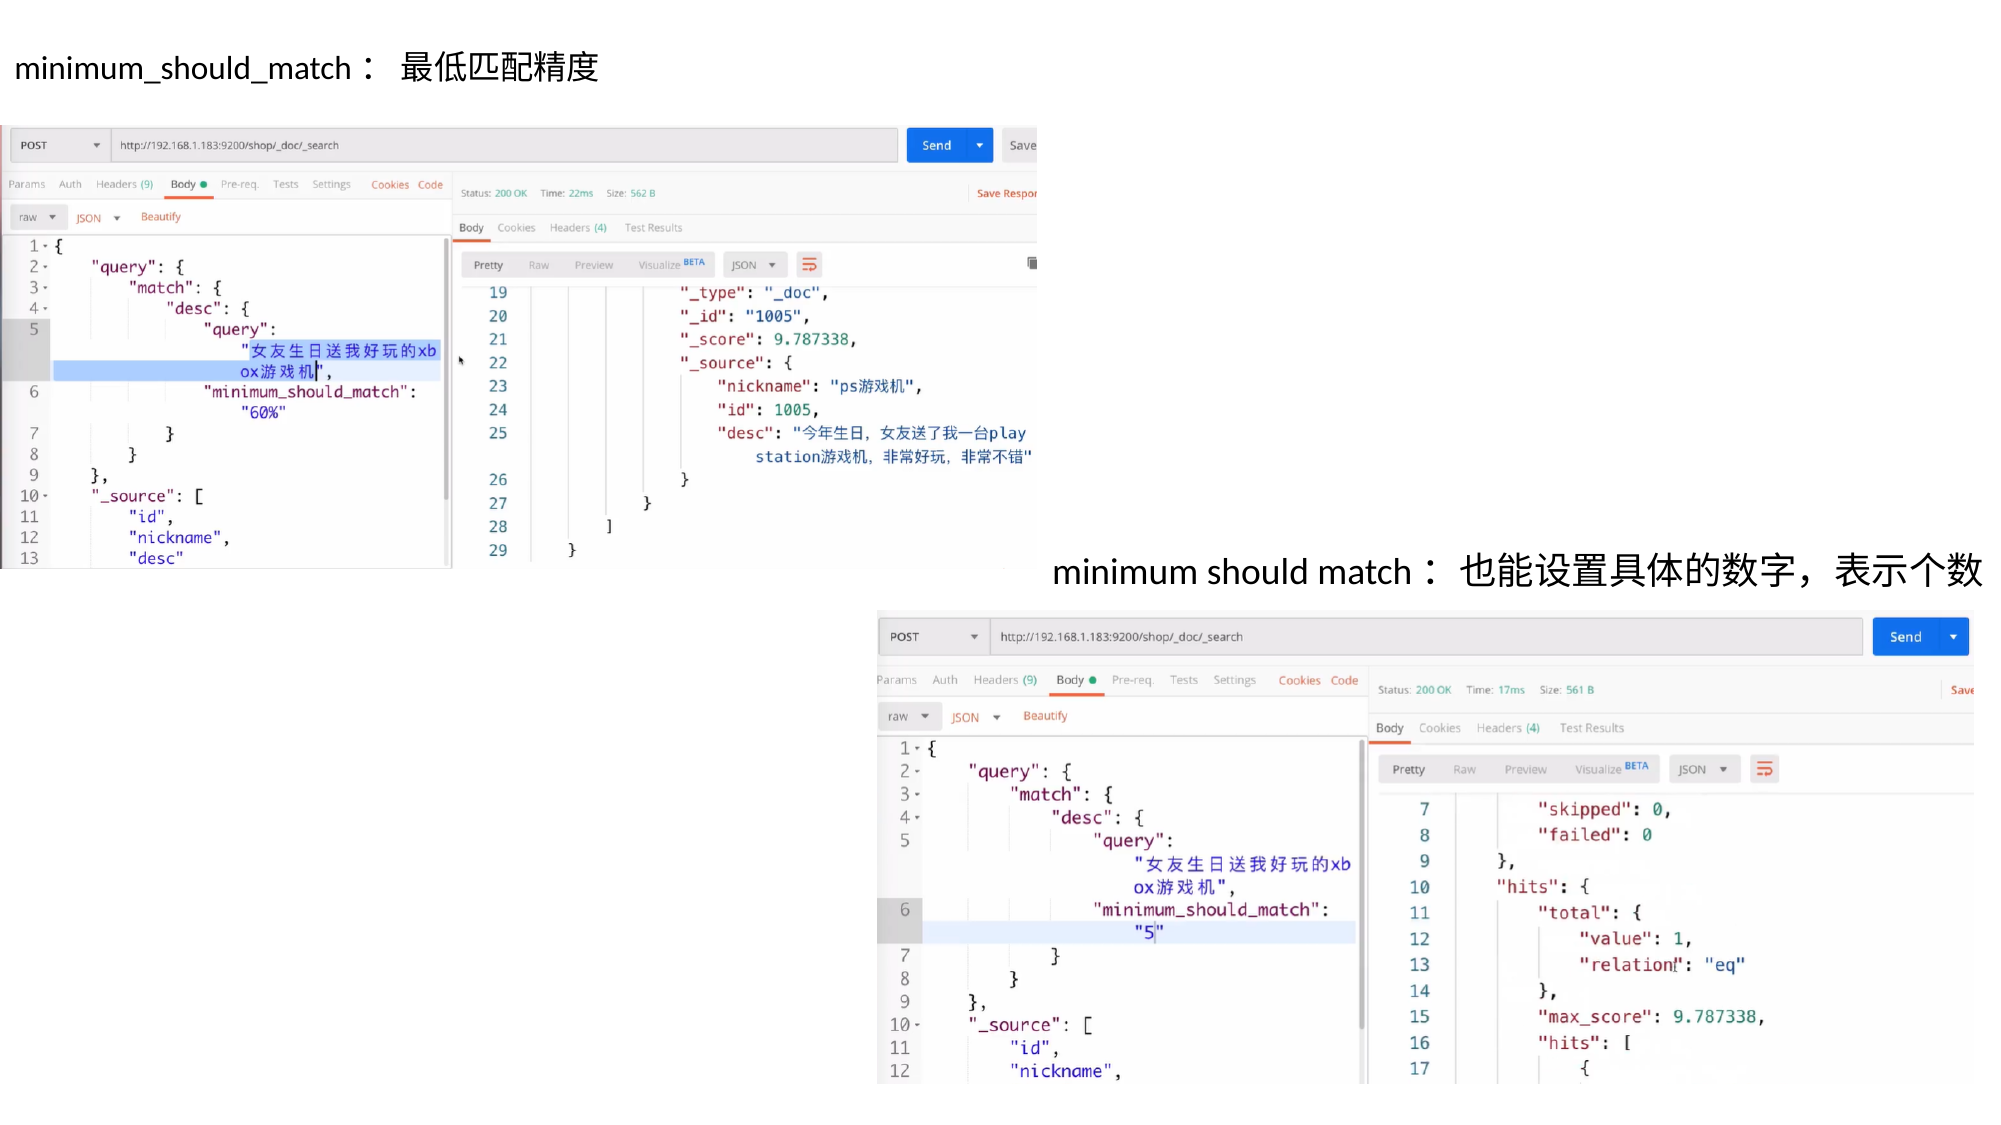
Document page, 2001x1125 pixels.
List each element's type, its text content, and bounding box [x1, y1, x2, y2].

text_box minimum should match：也能设置具体的数字，表示个数 [1037, 539, 2000, 600]
picture [0, 125, 1037, 569]
picture [877, 610, 1974, 1084]
text_box minimum_should_match： 最低匹配精度 [0, 38, 616, 94]
